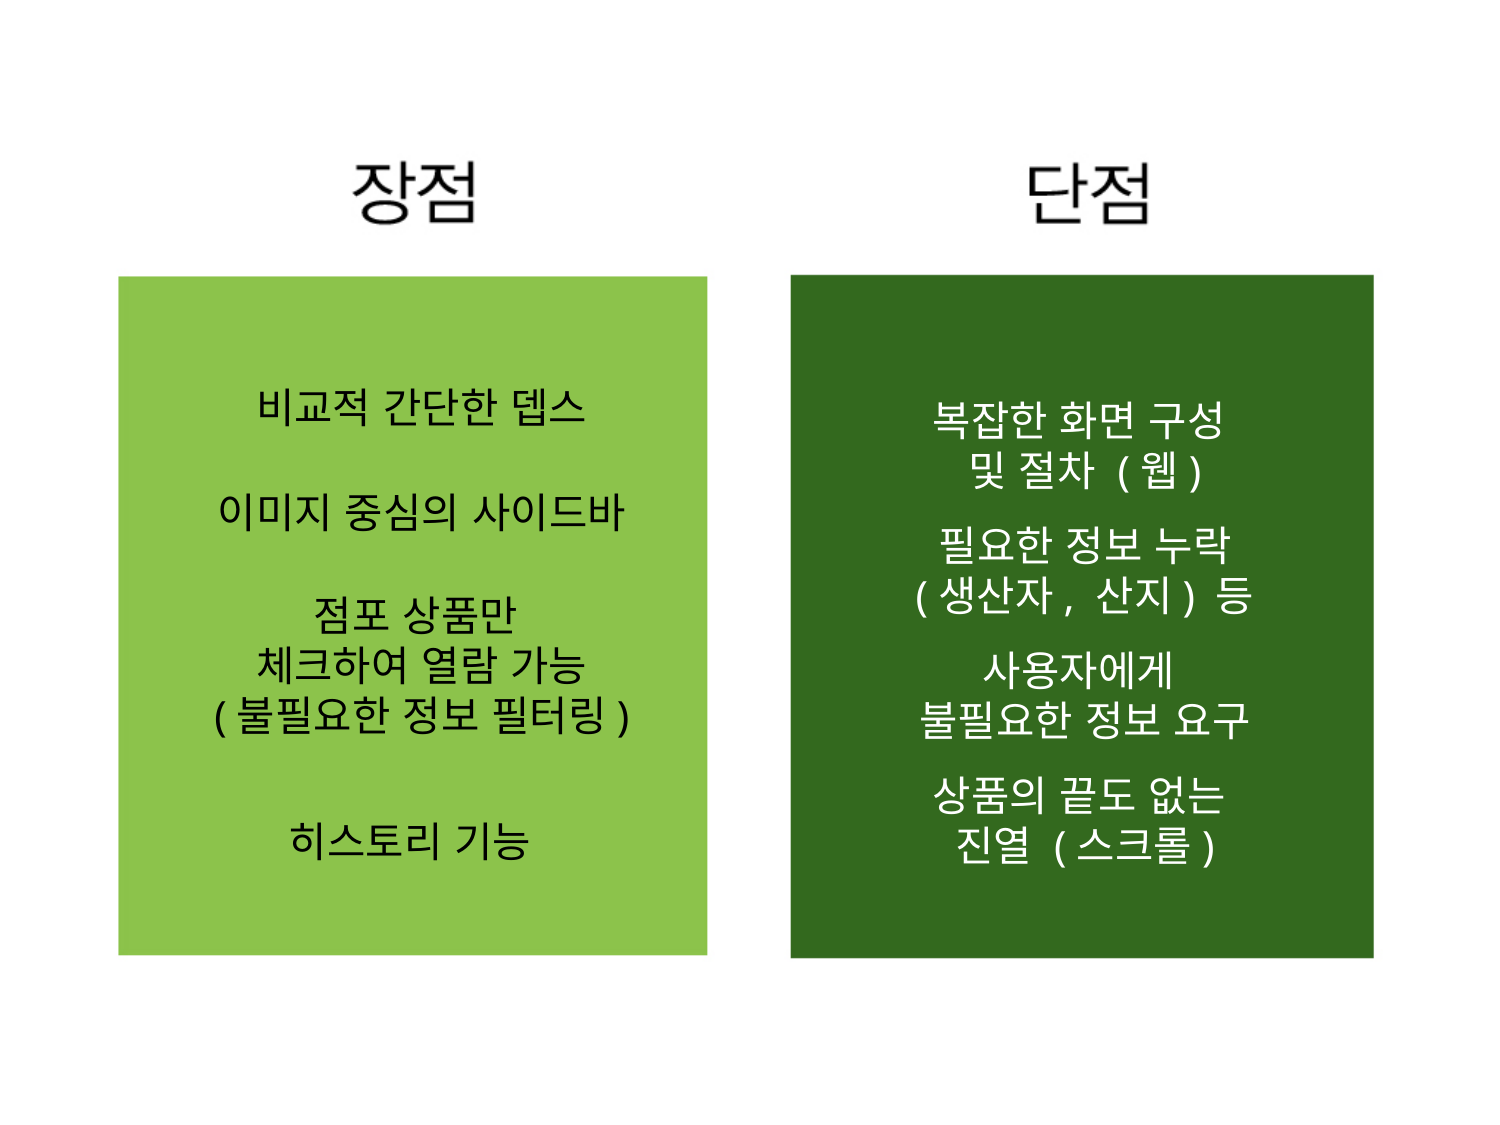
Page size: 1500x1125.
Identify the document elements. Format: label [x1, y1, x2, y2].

picture [0, 23, 1500, 1067]
text_box [152, 363, 680, 885]
text_box [831, 408, 1339, 856]
